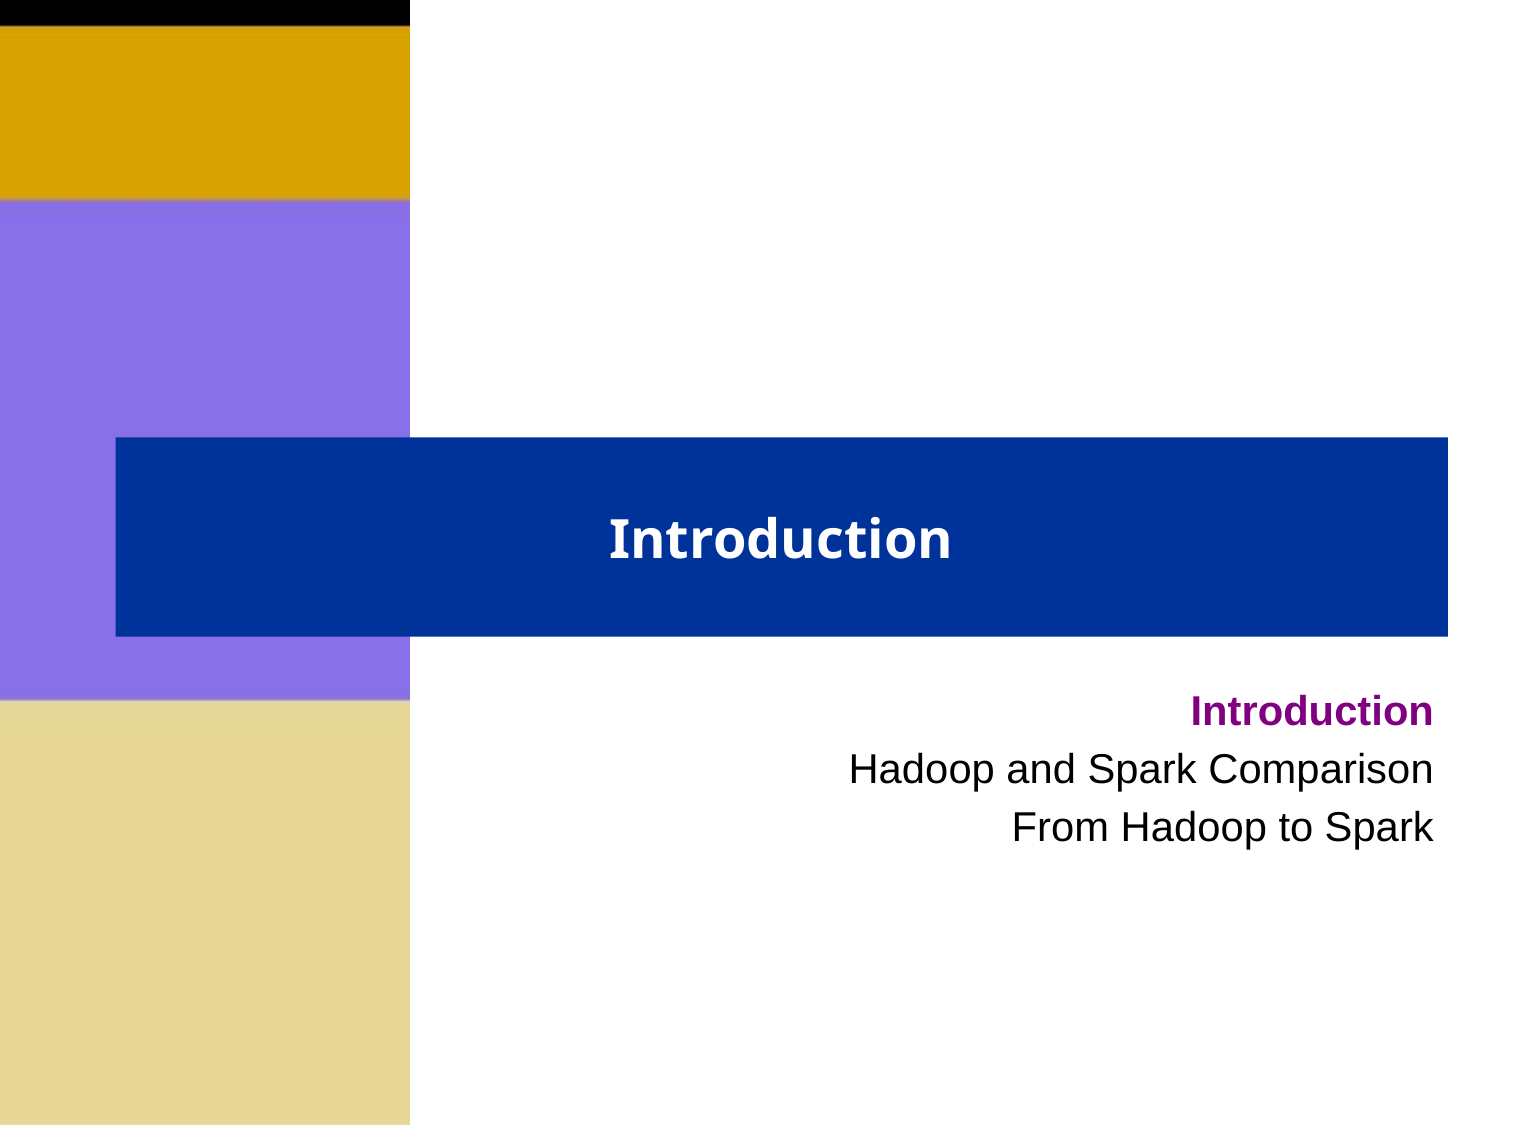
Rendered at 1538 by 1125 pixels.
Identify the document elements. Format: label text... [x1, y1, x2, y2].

subtitle Introduction Hadoop and Spark Comparison From Hadoop to Spark [399, 675, 1450, 863]
title Introduction [115, 437, 1449, 637]
picture [0, 0, 410, 1125]
